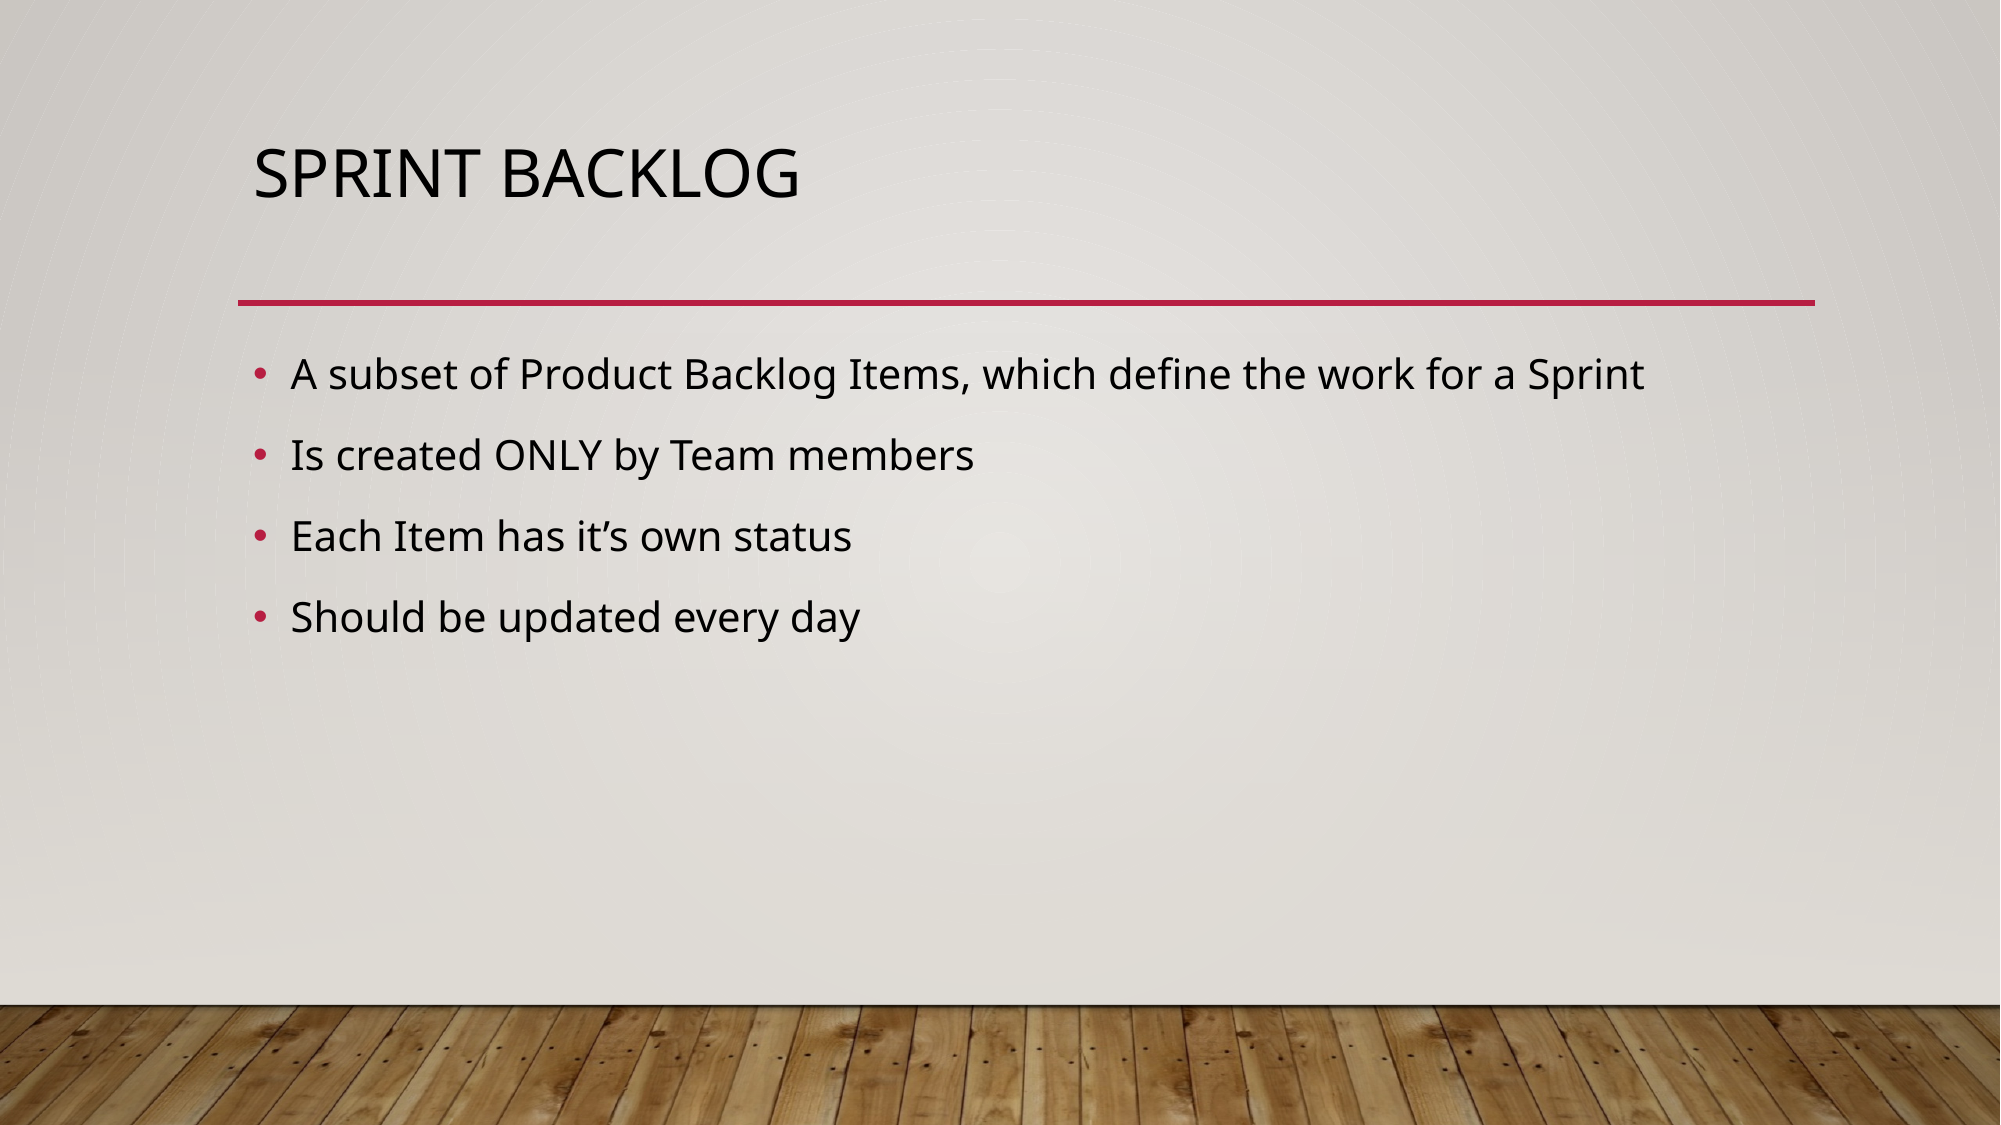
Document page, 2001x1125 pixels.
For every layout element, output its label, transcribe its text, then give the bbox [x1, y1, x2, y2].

list A subset of Product Backlog Items, which define the work for a Sprint Is created ONLY by Team members Each Item has it’s own status Should be updated every day [238, 330, 1814, 897]
picture [0, 1005, 2000, 1125]
title Sprint Backlog [238, 131, 1814, 305]
